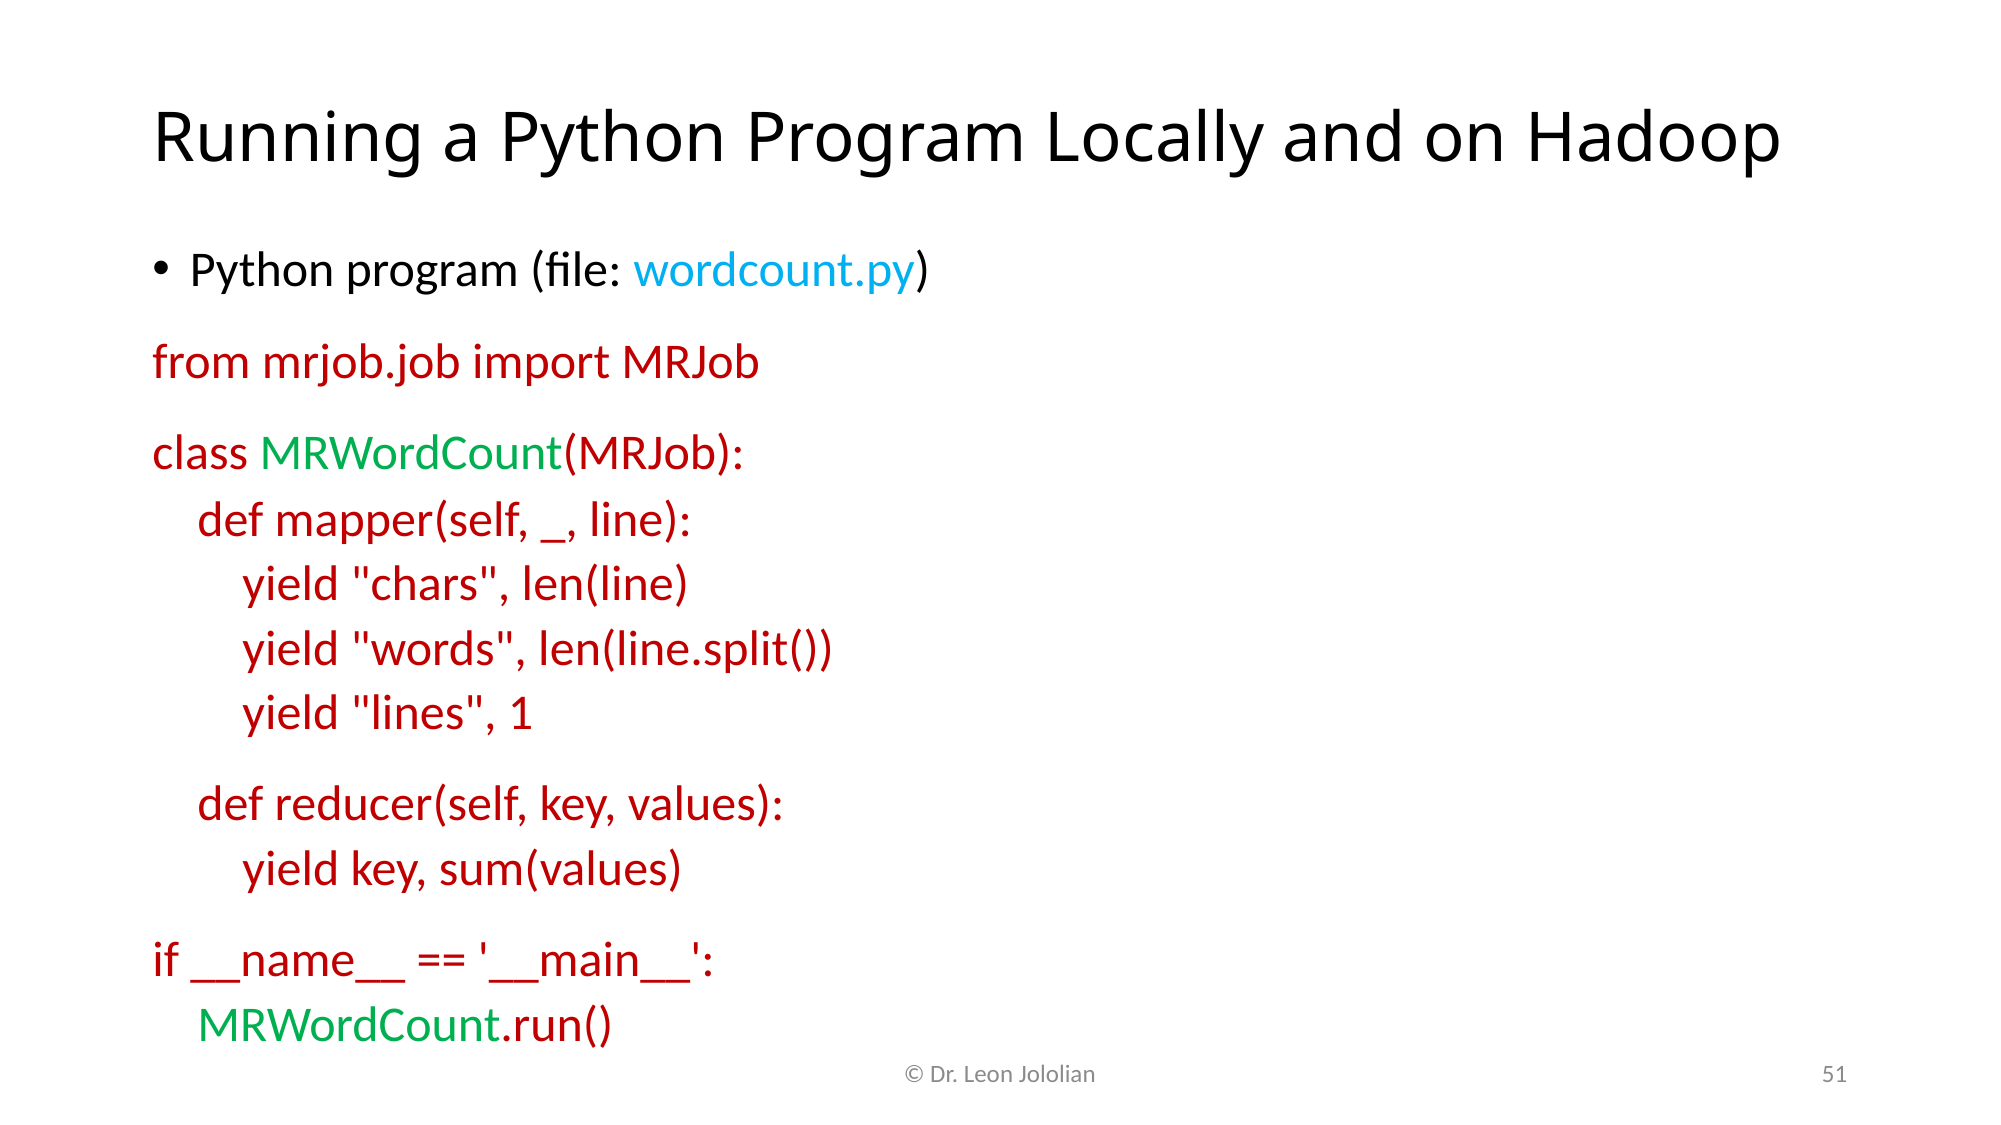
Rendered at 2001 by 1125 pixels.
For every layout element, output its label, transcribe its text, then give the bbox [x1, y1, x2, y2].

title Running a Python Program Locally and on Hadoop [137, 59, 1863, 220]
footer © Dr. Leon Jololian [662, 1042, 1338, 1103]
slide_number 51 [1412, 1042, 1863, 1103]
list Python program (file: wordcount.py) from mrjob.job import MRJob class MRWordCount(MRJob): def mapper(self, _, line): yield "chars", len(line) yield "words", len(line.split()) yield "lines", 1 def reducer(self, key, values): yield key, sum(values) if __name__ == '__main__': MRWordCount.run() [137, 236, 1863, 1084]
